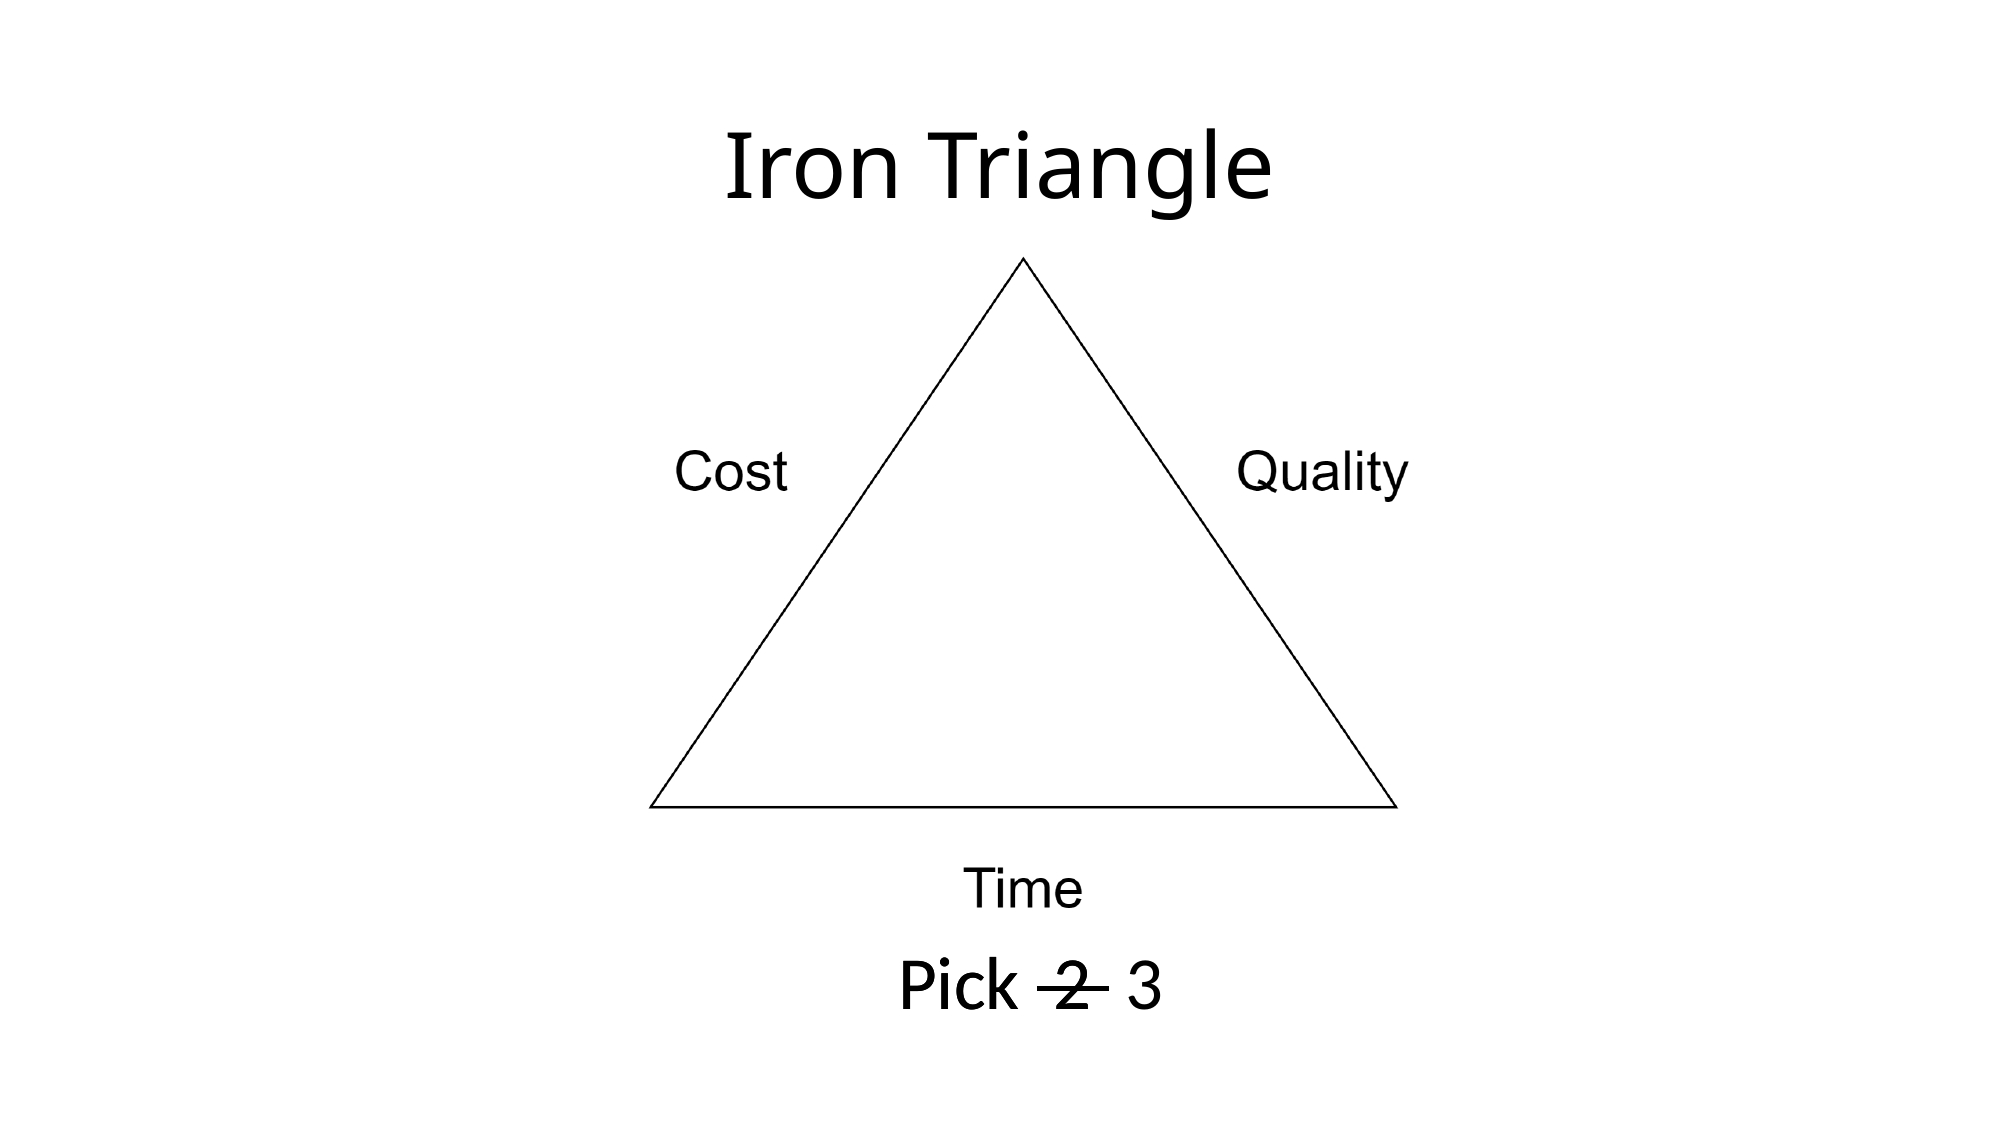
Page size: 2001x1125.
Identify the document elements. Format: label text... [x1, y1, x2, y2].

text_box Pick 2 3 [1118, 949, 1226, 1032]
title Iron Triangle [137, 59, 1863, 278]
text_box Pick 2 [883, 949, 1118, 1032]
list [626, 235, 1464, 949]
